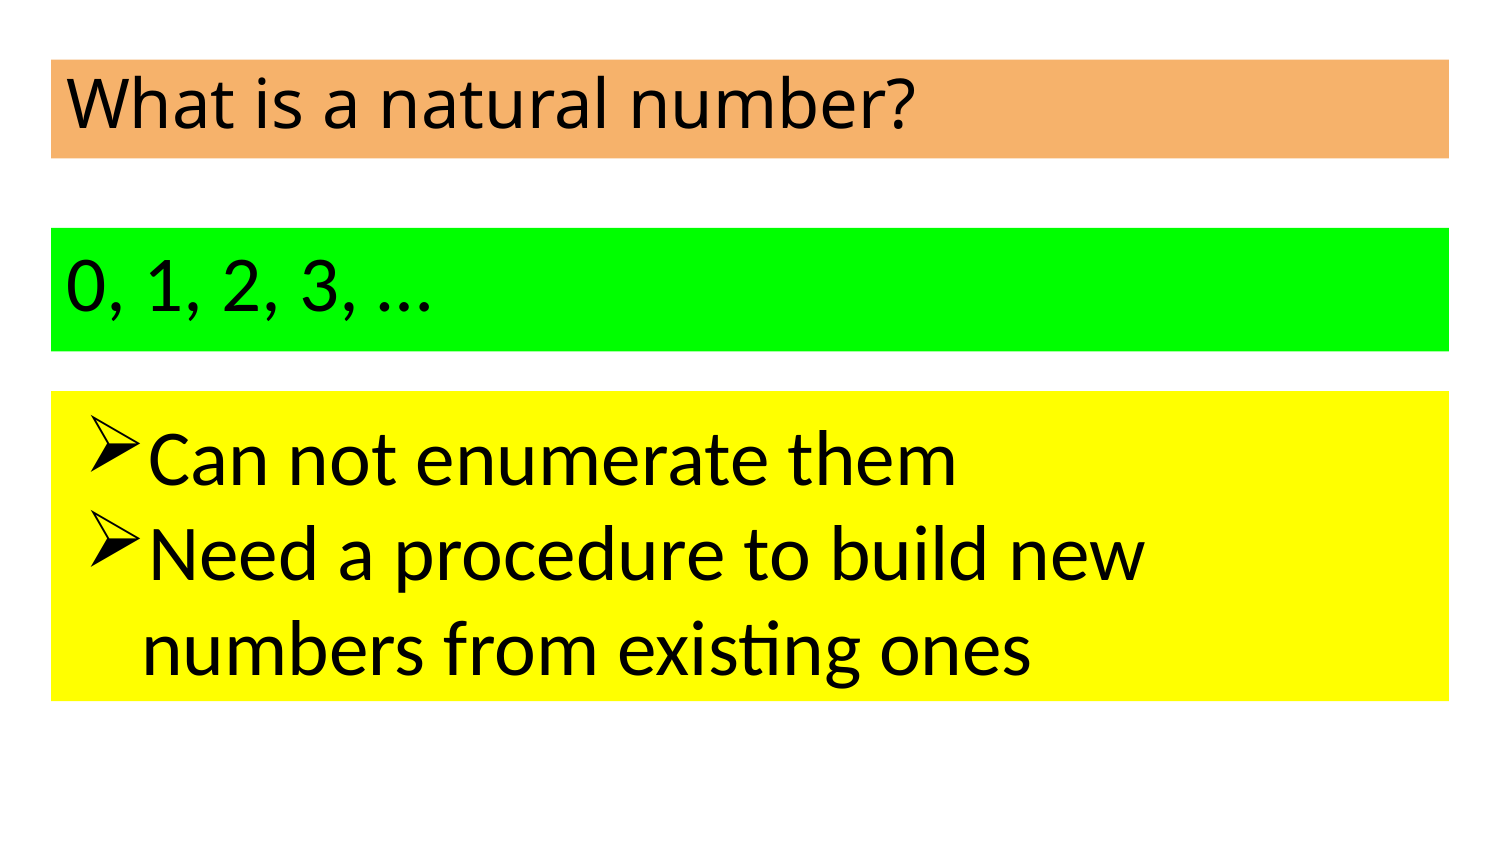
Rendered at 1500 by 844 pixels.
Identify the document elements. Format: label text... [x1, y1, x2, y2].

title What is a natural number? [51, 59, 1449, 159]
list 0, 1, 2, 3, … [51, 227, 1449, 352]
list Can not enumerate them Need a procedure to build new numbers from existing ones [51, 391, 1449, 702]
